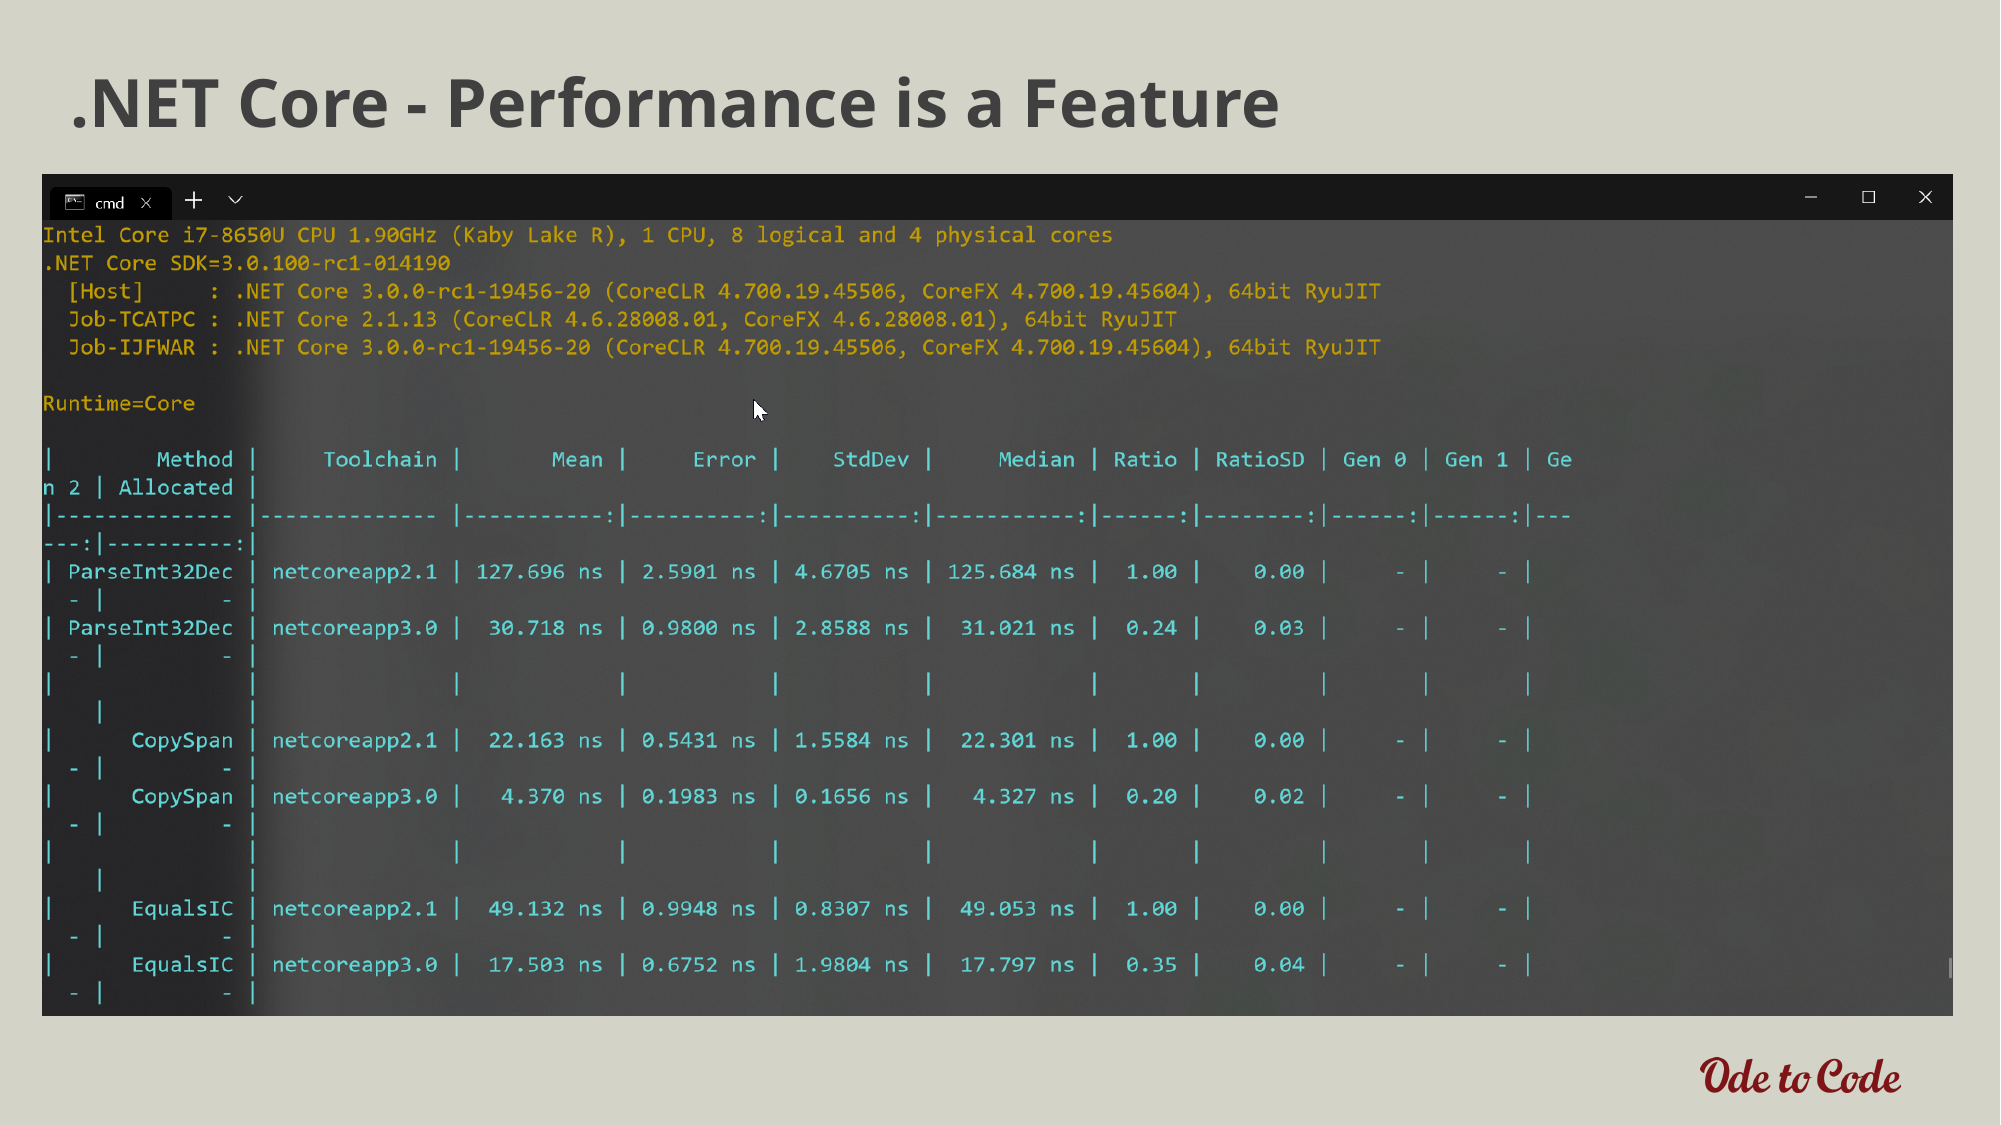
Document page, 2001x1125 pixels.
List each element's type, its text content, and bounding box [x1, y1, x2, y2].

title .NET Core - Performance is a Feature [70, 70, 1930, 142]
picture [1700, 1057, 1901, 1096]
picture [42, 174, 1953, 1016]
